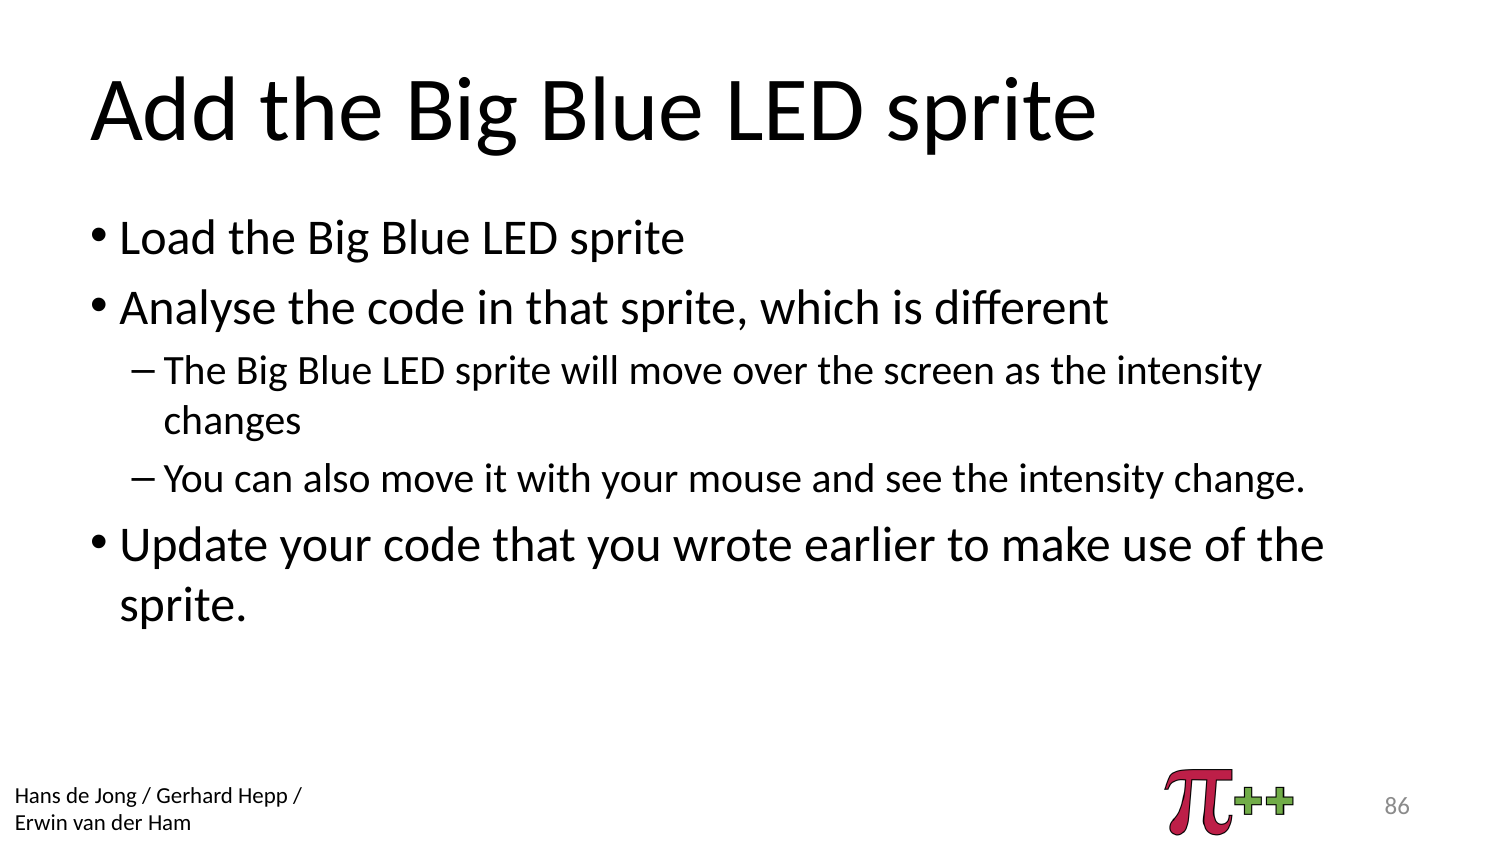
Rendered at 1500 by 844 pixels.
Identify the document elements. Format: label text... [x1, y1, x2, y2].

slide_number 86 [1340, 782, 1425, 827]
title Add the Big Blue LED sprite [75, 33, 1425, 175]
list Load the Big Blue LED sprite Analyse the code in that sprite, which is different The Big Blue LED sprite will move over the screen as the intensity changes You can also move it with your mouse and see the intensity change. Update your code that you wrote earlier to make use of the sprite. [75, 196, 1425, 754]
picture [1163, 768, 1294, 836]
